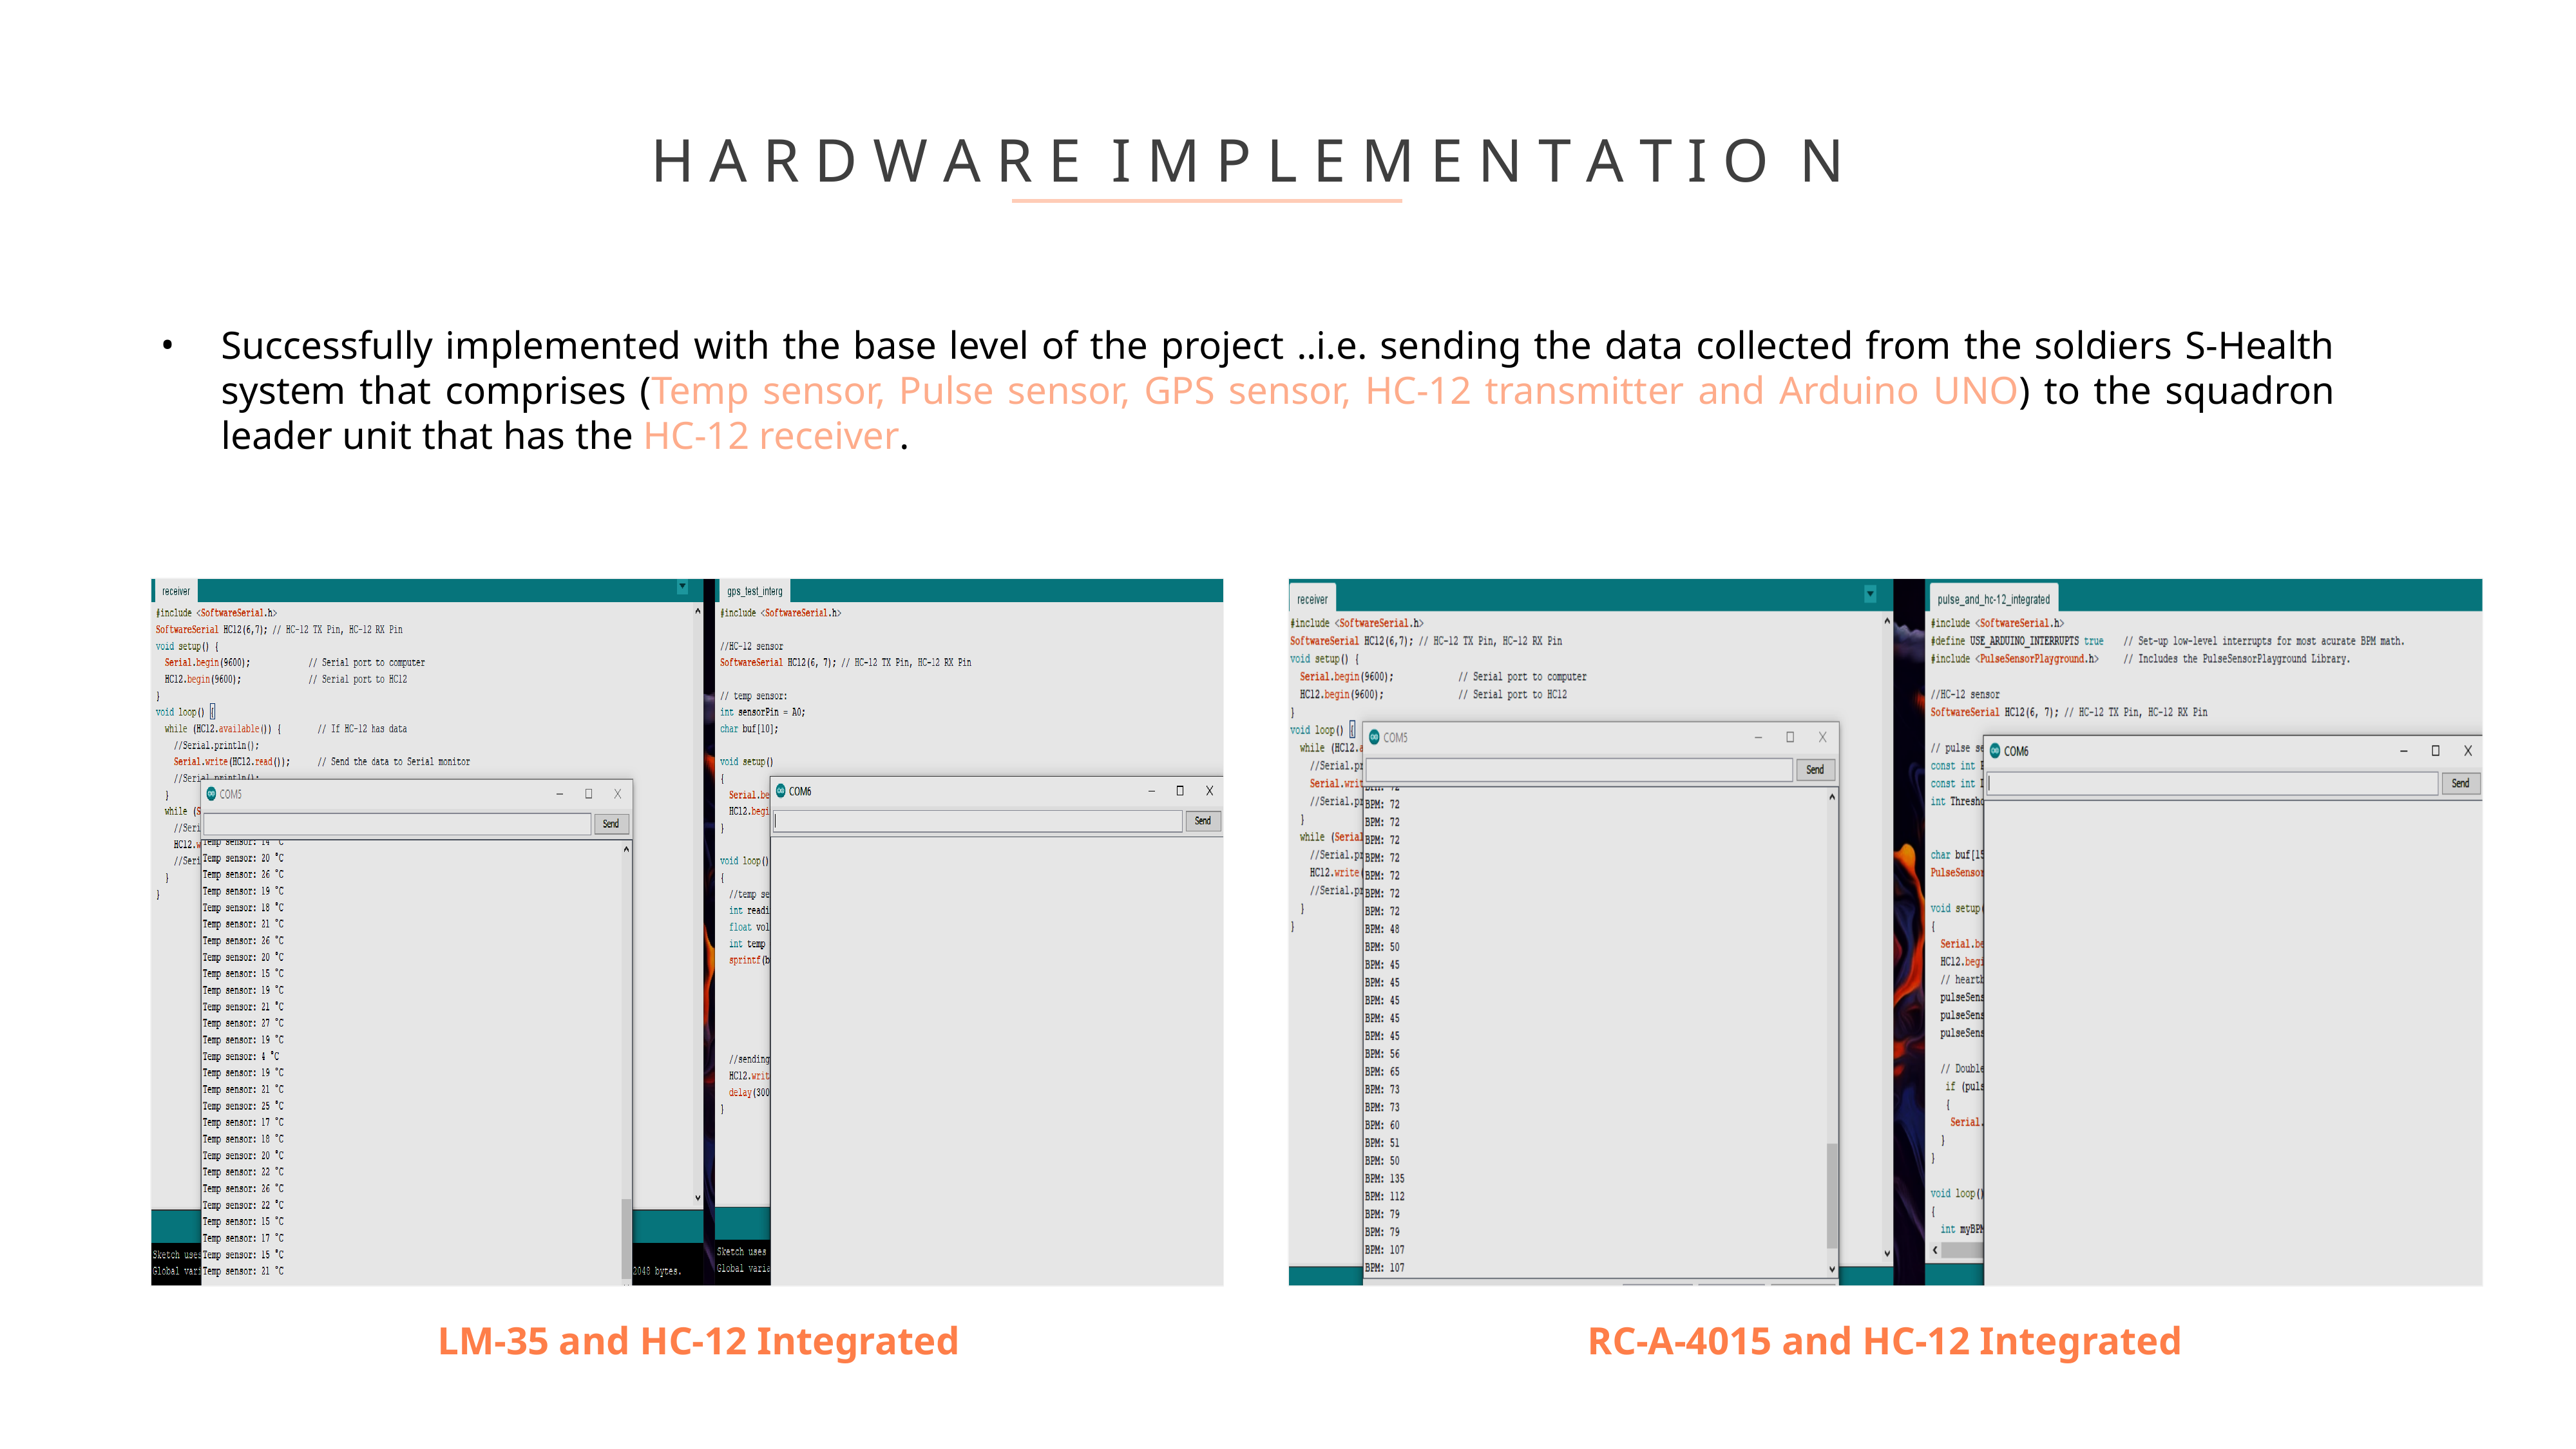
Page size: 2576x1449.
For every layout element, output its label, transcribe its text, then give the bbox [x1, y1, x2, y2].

text_box LM-35 and HC-12 Integrated [151, 1312, 1246, 1368]
text_box Successfully implemented with the base level of the project ..i.e. sending the data collected from the soldiers S-Health system that comprises (Temp sensor, Pulse sensor, GPS sensor, HC-12 transmitter and Arduino UNO) to the squadron leader unit that has the HC-12 receiver. [151, 316, 2345, 462]
picture [1288, 578, 2483, 1286]
picture [151, 578, 1224, 1286]
text_box H A R D W A R E I M P L E M E N T A T I O N [553, 66, 1943, 164]
text_box RC-A-4015 and HC-12 Integrated [1288, 1312, 2483, 1367]
